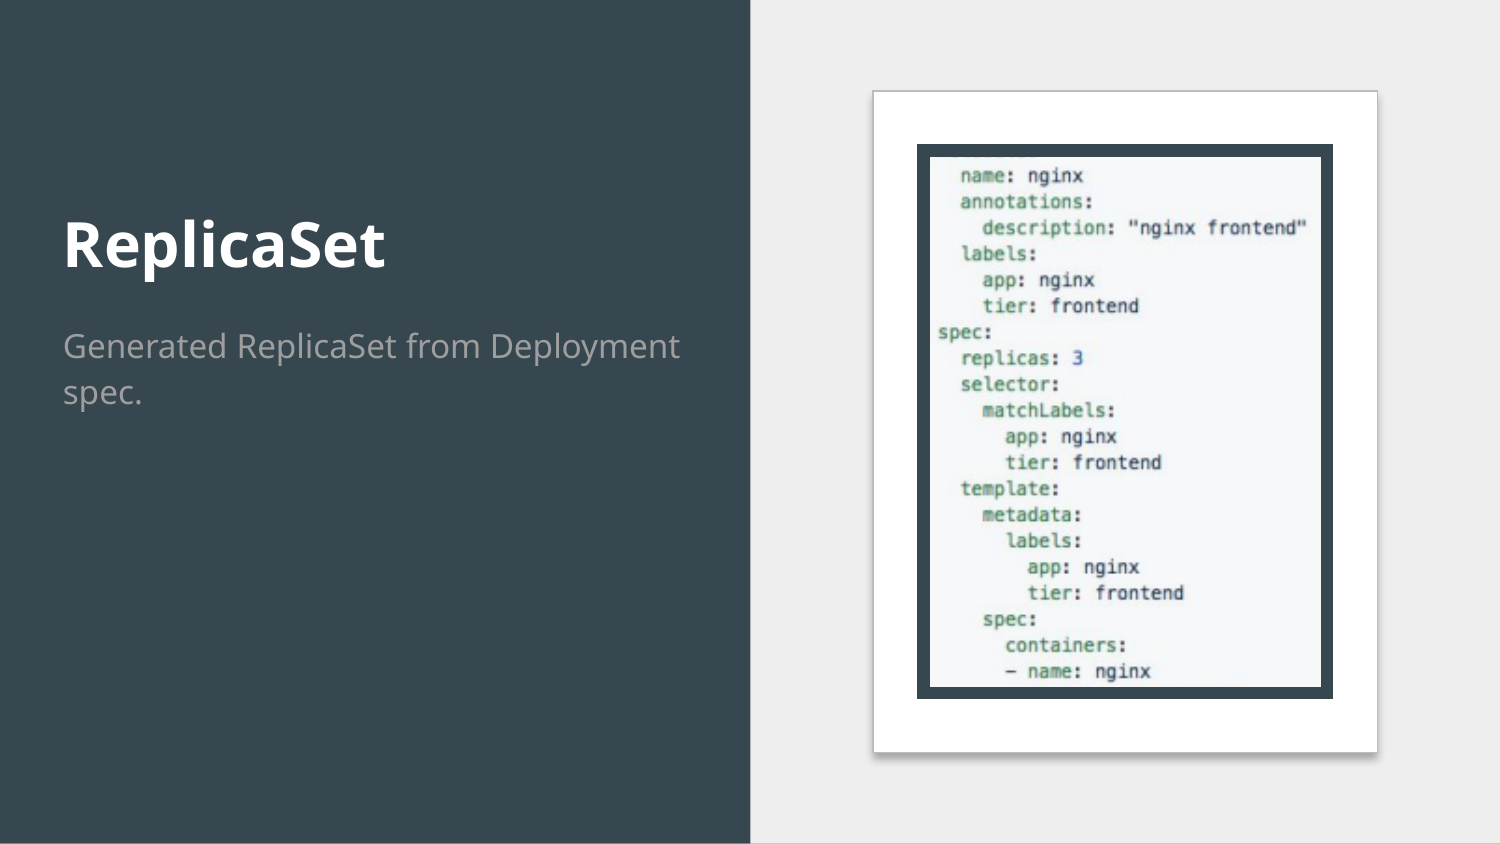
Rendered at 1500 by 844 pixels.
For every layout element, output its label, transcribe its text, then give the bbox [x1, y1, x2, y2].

list Generated ReplicaSet from Deployment spec. [47, 304, 701, 727]
picture [929, 156, 1322, 688]
title ReplicaSet [47, 66, 701, 295]
